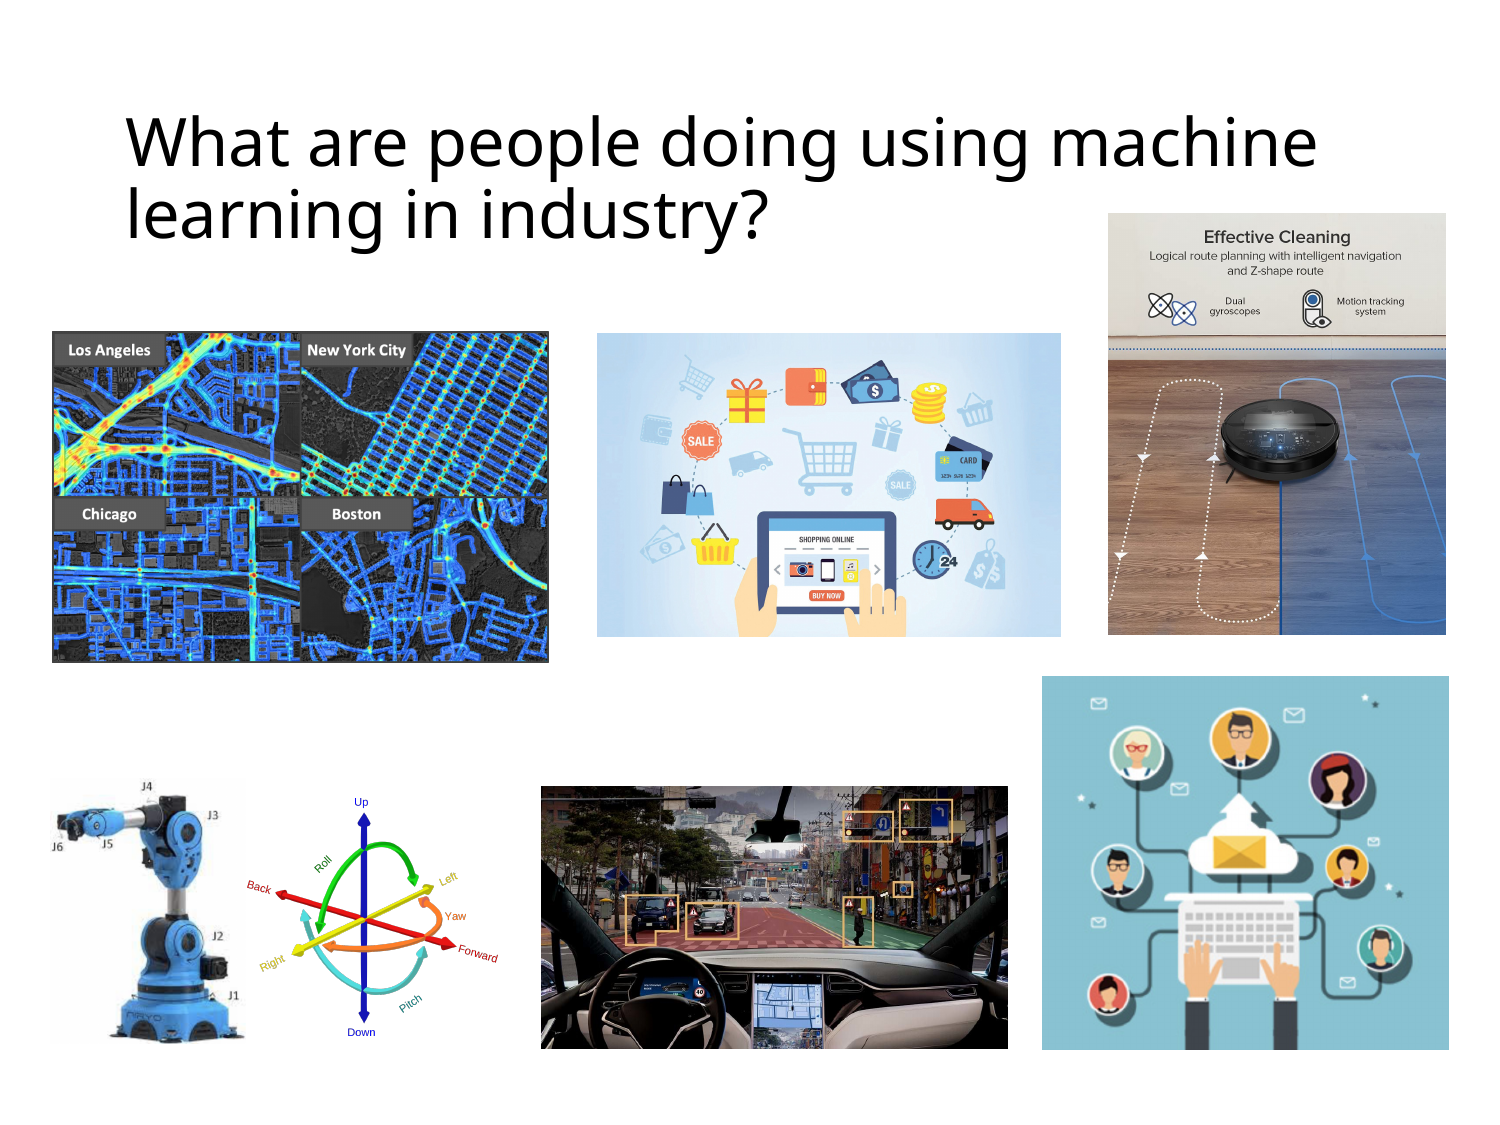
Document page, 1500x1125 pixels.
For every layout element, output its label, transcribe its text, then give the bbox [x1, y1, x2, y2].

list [1042, 676, 1449, 1050]
picture [1108, 213, 1446, 635]
picture [541, 786, 1008, 1049]
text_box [50, 778, 498, 1044]
title What are people doing using machine learning in industry? [109, 99, 1413, 263]
picture [52, 331, 549, 663]
picture [597, 333, 1061, 638]
